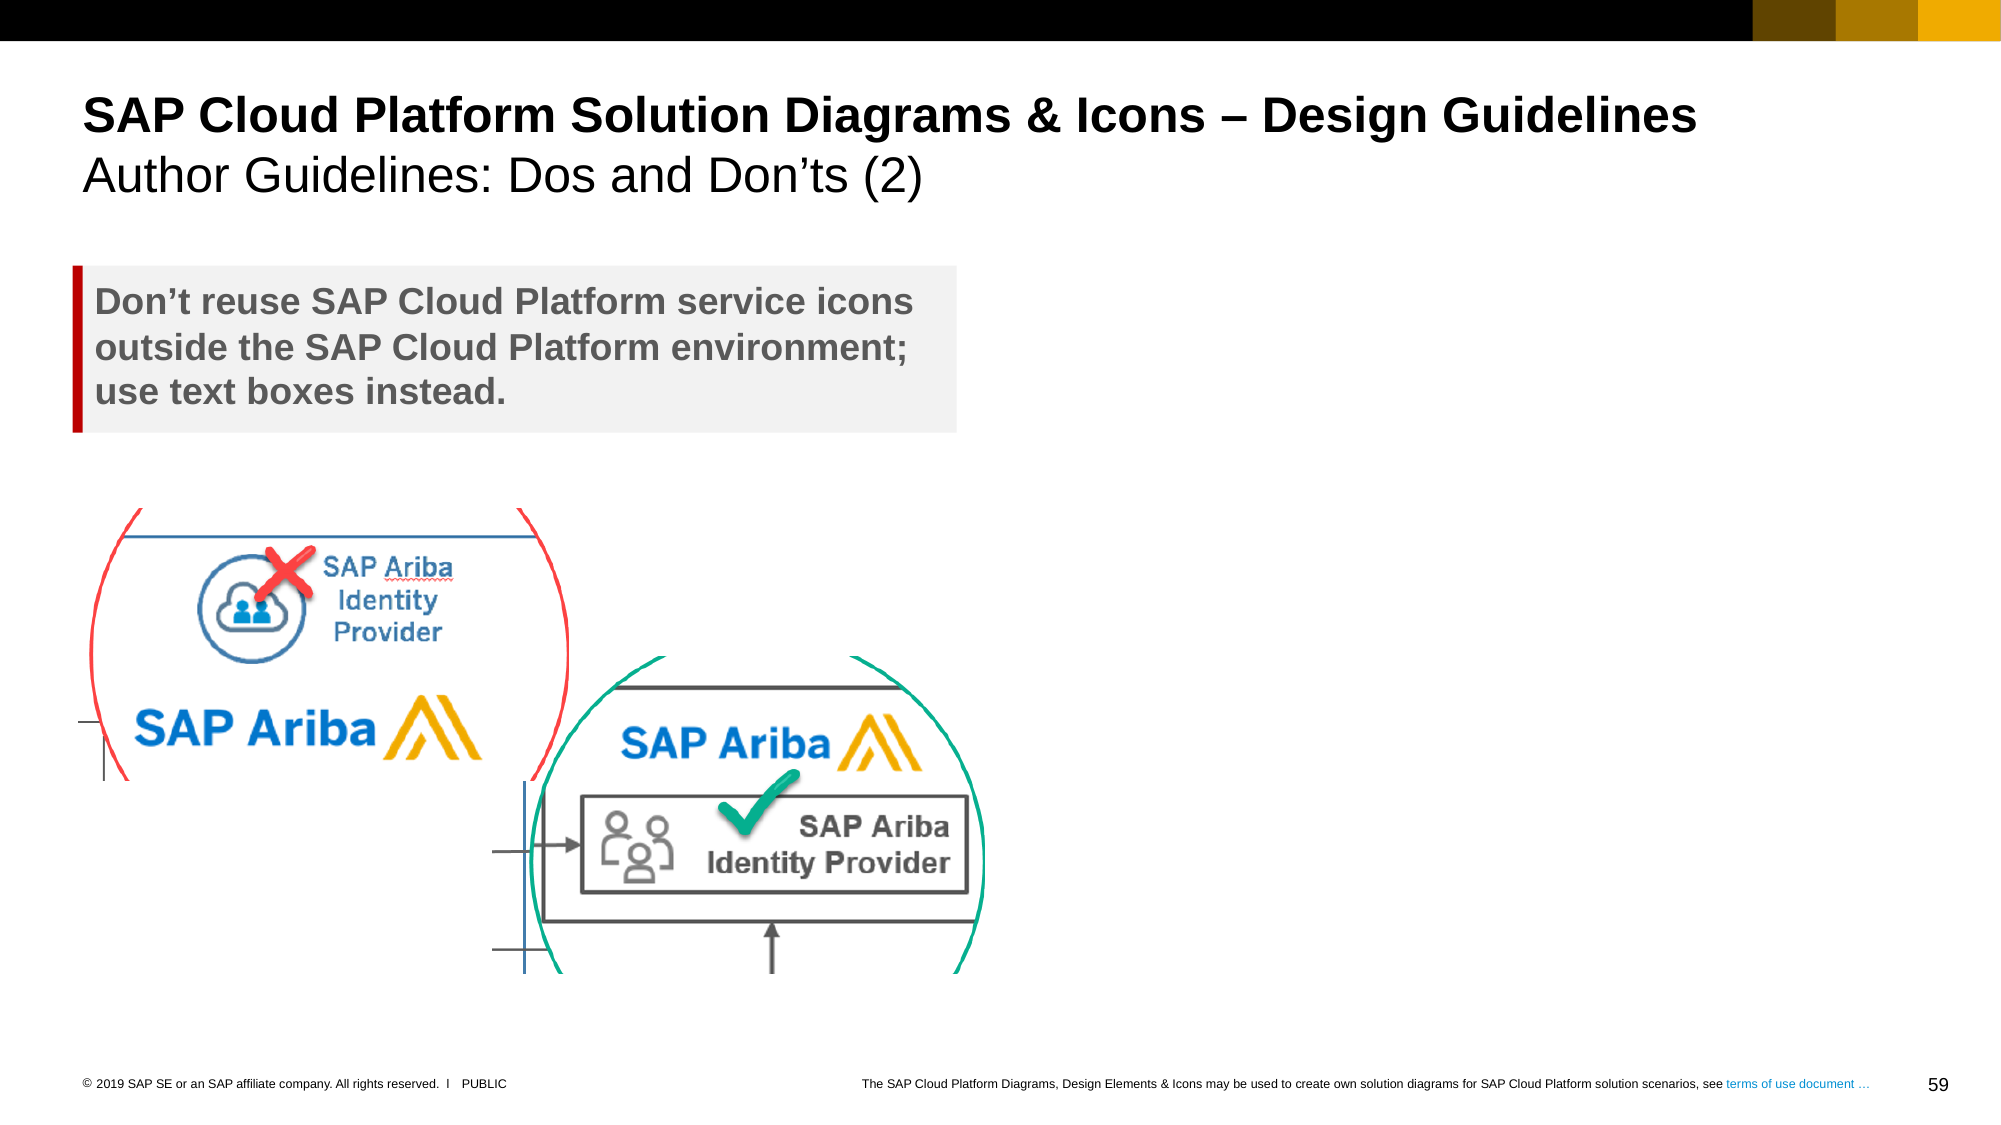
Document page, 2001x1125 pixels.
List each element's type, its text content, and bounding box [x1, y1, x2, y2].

text_box [71, 264, 84, 434]
picture [78, 508, 985, 974]
picture [1748, 1081, 1756, 1088]
list Don’t reuse SAP Cloud Platform service icons outside the SAP Cloud Platform environment; use text boxes instead. [84, 265, 957, 433]
title SAP Cloud Platform Solution Diagrams & Icons – Design Guidelines Author Guidelines: Dos and Don’ts (2) [82, 82, 1918, 204]
